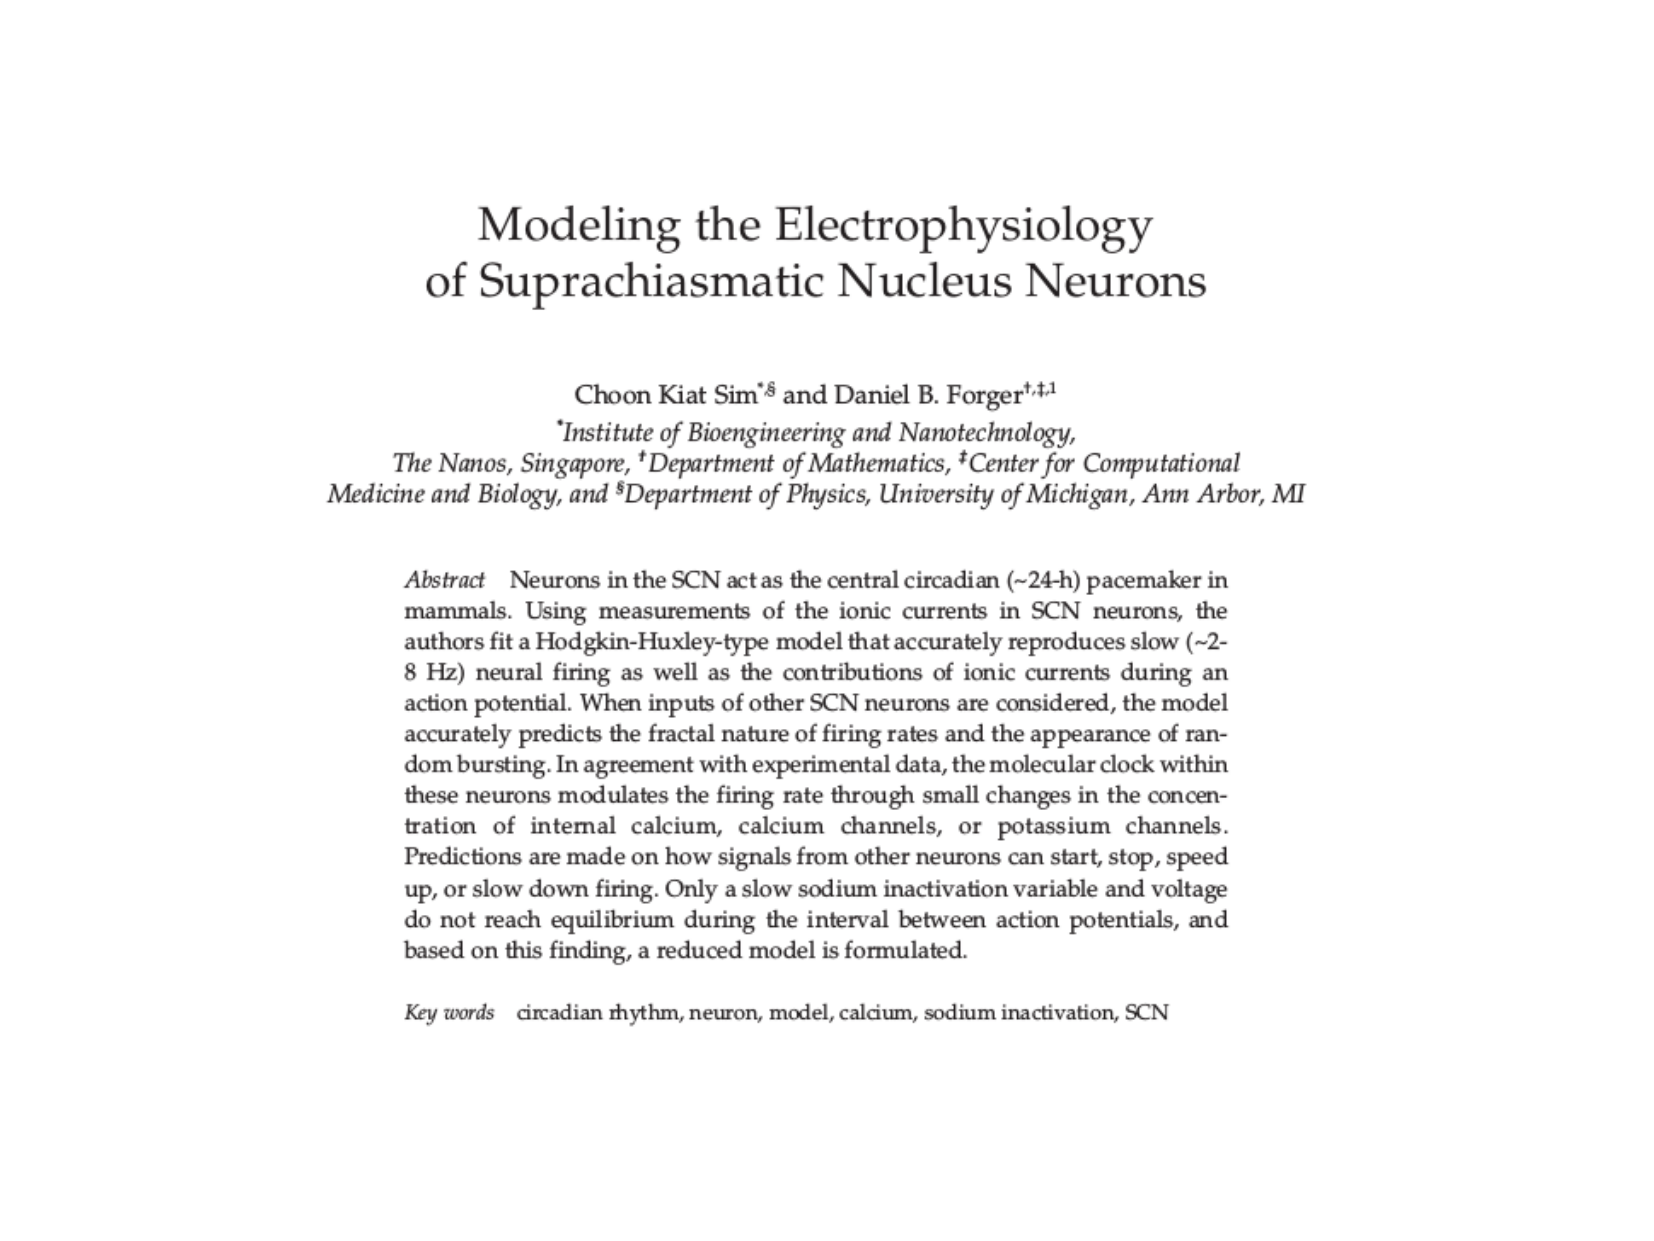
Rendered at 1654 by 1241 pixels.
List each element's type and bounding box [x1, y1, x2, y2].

picture [247, 165, 1400, 1042]
